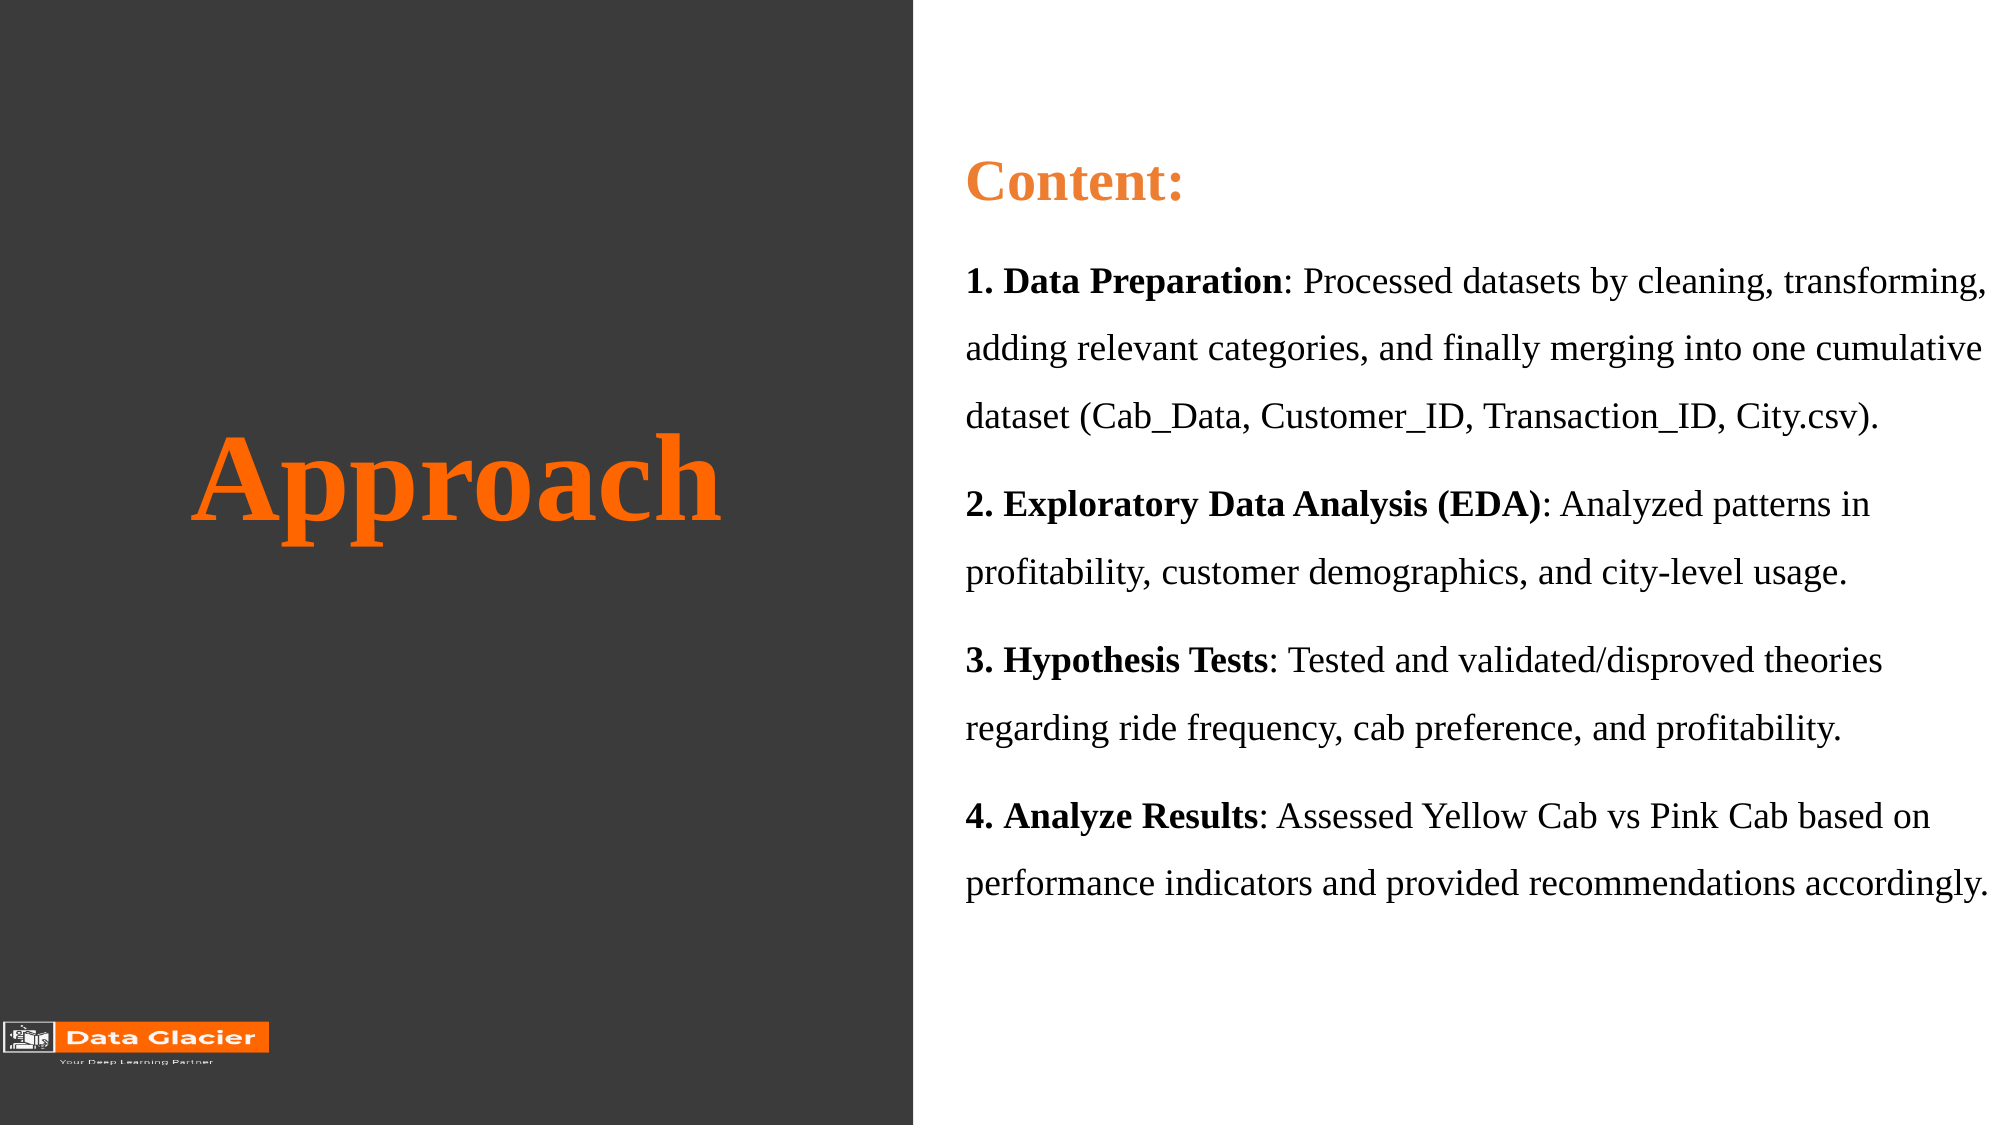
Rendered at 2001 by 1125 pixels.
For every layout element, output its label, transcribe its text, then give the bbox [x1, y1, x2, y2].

picture [0, 961, 272, 1125]
title Approach [0, 0, 914, 1125]
subtitle Content: Data Preparation: Processed datasets by cleaning, transforming, adding relevant categories, and finally merging into one cumulative dataset (Cab_Data, Customer_ID, Transaction_ID, City.csv). Exploratory Data Analysis (EDA): Analyzed patterns in profitability, customer demographics, and city-level usage. Hypothesis Tests: Tested and validated/disproved theories regarding ride frequency, cab preference, and profitability. Analyze Results: Assessed Yellow Cab vs Pink Cab based on performance indicators and provided recommendations accordingly. [950, 99, 2000, 1125]
